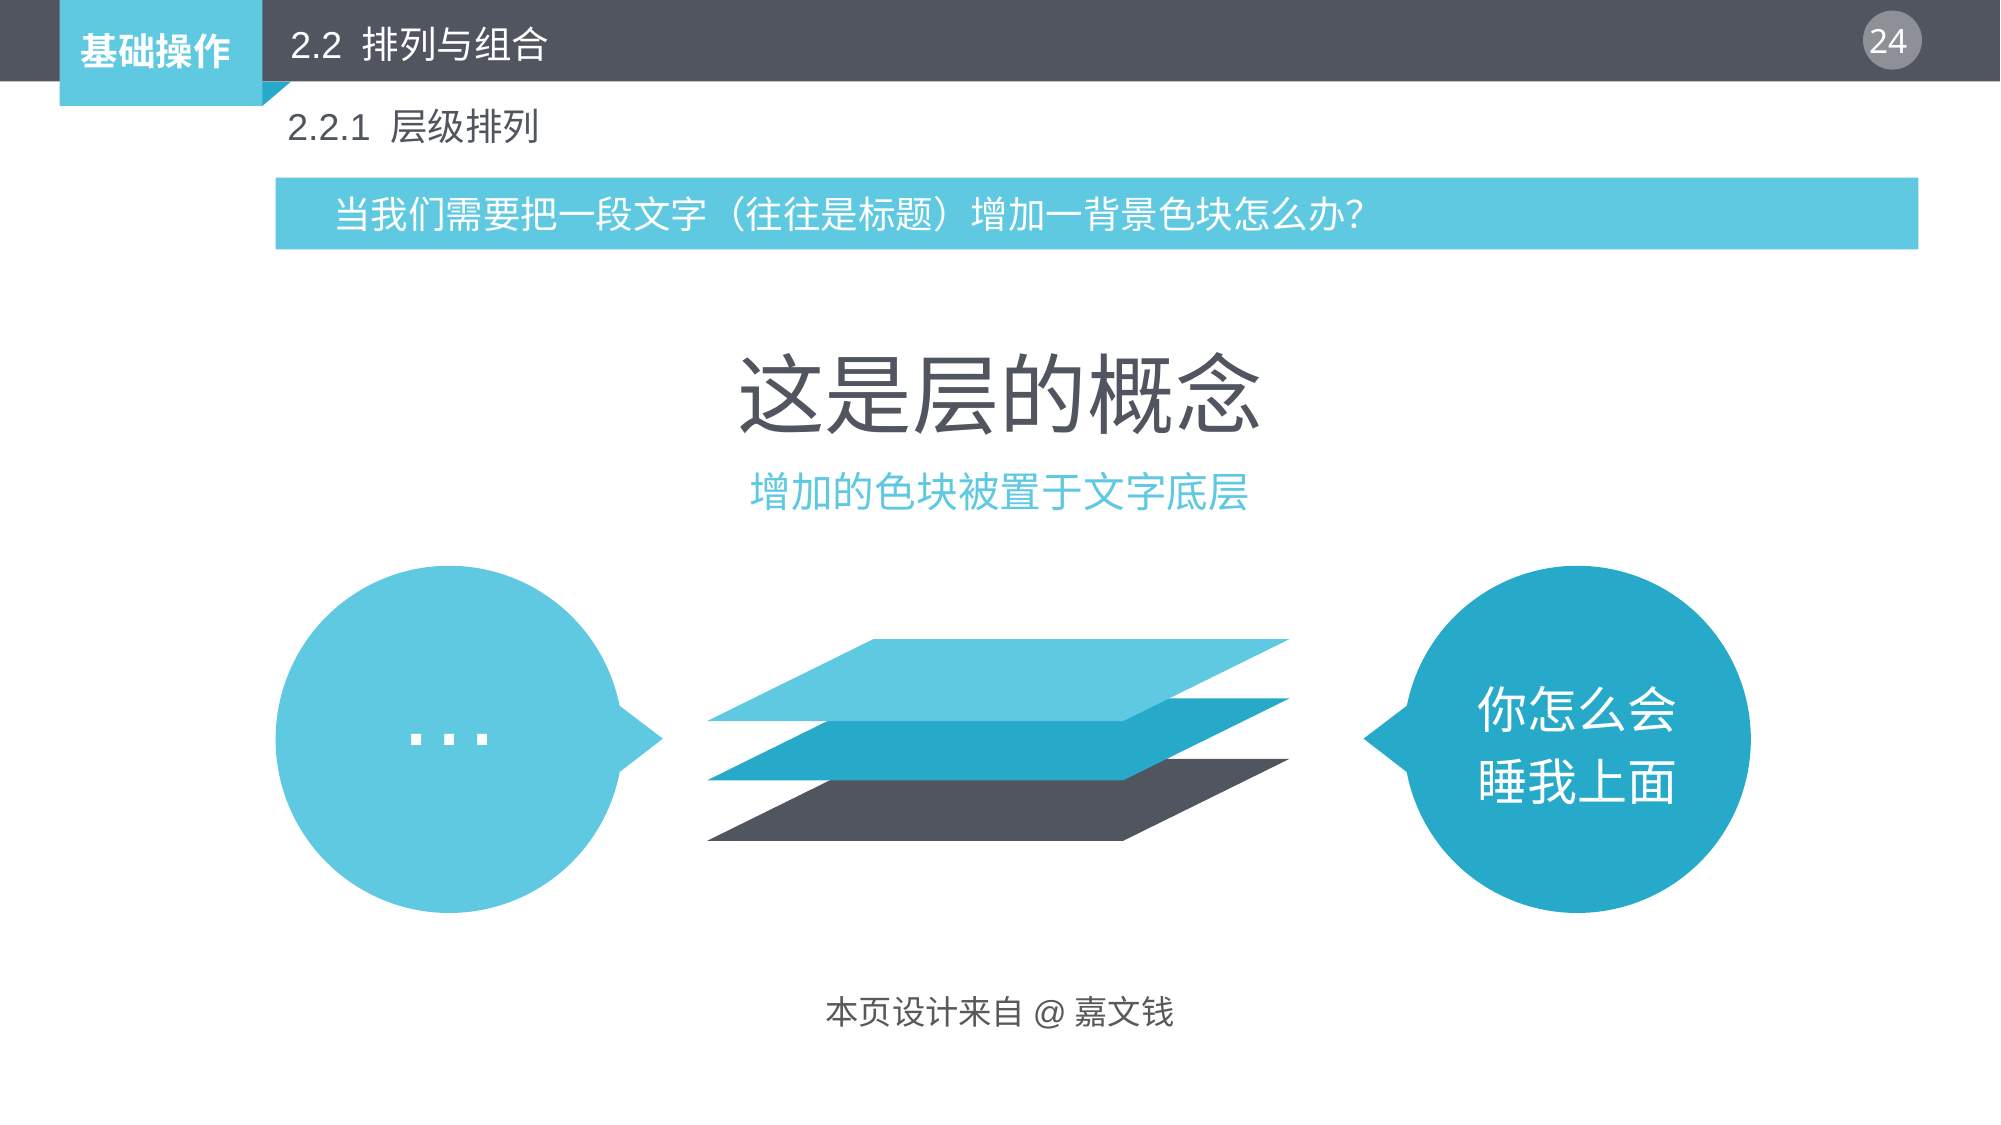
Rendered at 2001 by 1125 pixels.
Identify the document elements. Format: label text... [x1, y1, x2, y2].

text_box [706, 697, 1290, 782]
text_box … [382, 633, 517, 774]
text_box [706, 638, 1290, 723]
text_box 2.2 排列与组合 [275, 5, 2000, 74]
text_box [706, 757, 1290, 842]
text_box [274, 564, 665, 915]
text_box 当我们需要把一段文字（往往是标题）增加一背景色块怎么办？ [318, 183, 1399, 243]
text_box 2.2.1 层级排列 [272, 95, 555, 156]
text_box 你怎么会 睡我上面 [1441, 659, 1713, 818]
text_box 这是层的概念 [722, 332, 1278, 452]
text_box 增加的色块被置于文字底层 [734, 458, 1266, 524]
text_box 本页设计来自@嘉文钱 [810, 983, 1190, 1039]
text_box [1361, 564, 1752, 915]
text_box [275, 177, 1919, 250]
